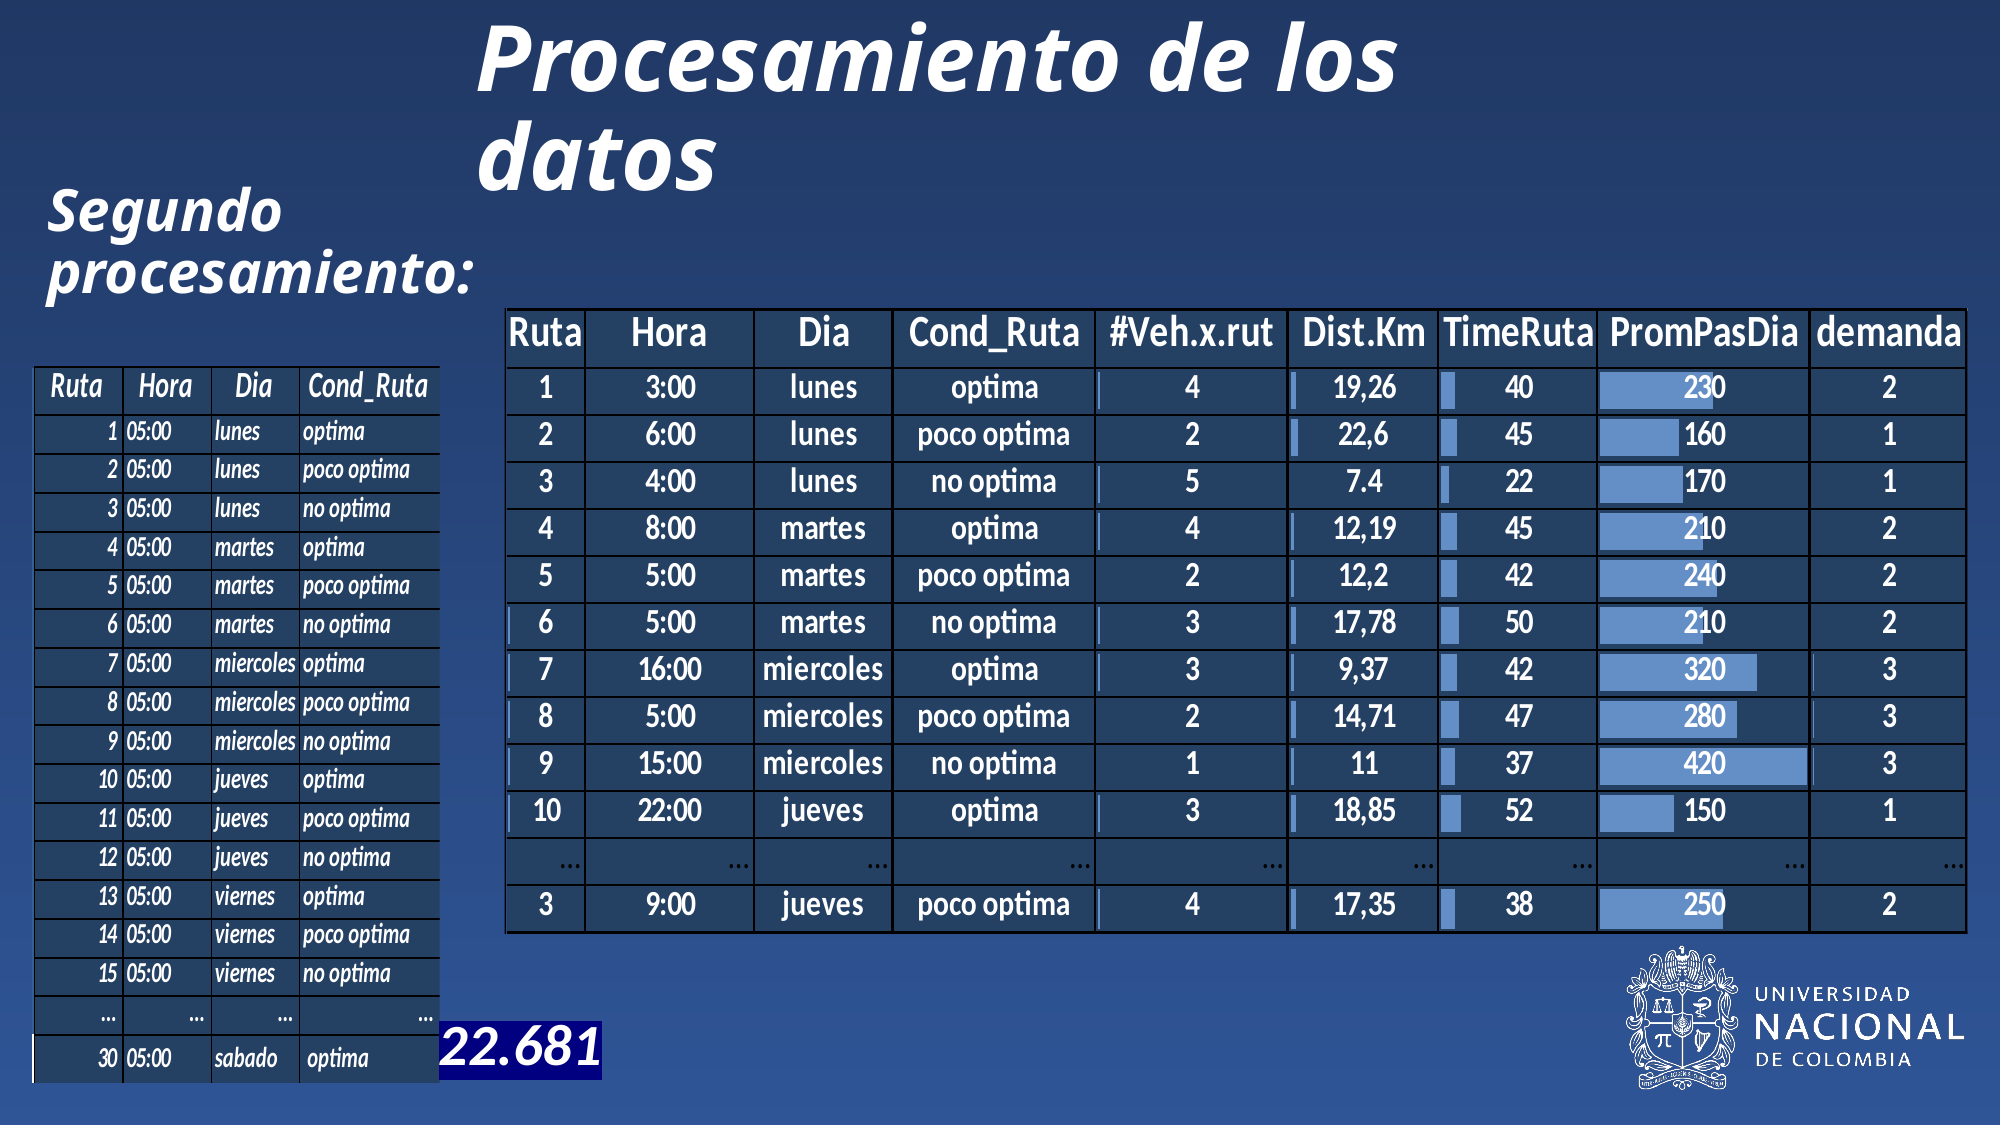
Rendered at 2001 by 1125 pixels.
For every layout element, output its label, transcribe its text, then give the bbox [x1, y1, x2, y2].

picture [32, 365, 442, 1085]
picture [504, 308, 2000, 1125]
text_box 22.681 [423, 982, 665, 1088]
list Segundo procesamiento: [32, 173, 665, 319]
title Procesamiento de los datos [460, 3, 1540, 221]
